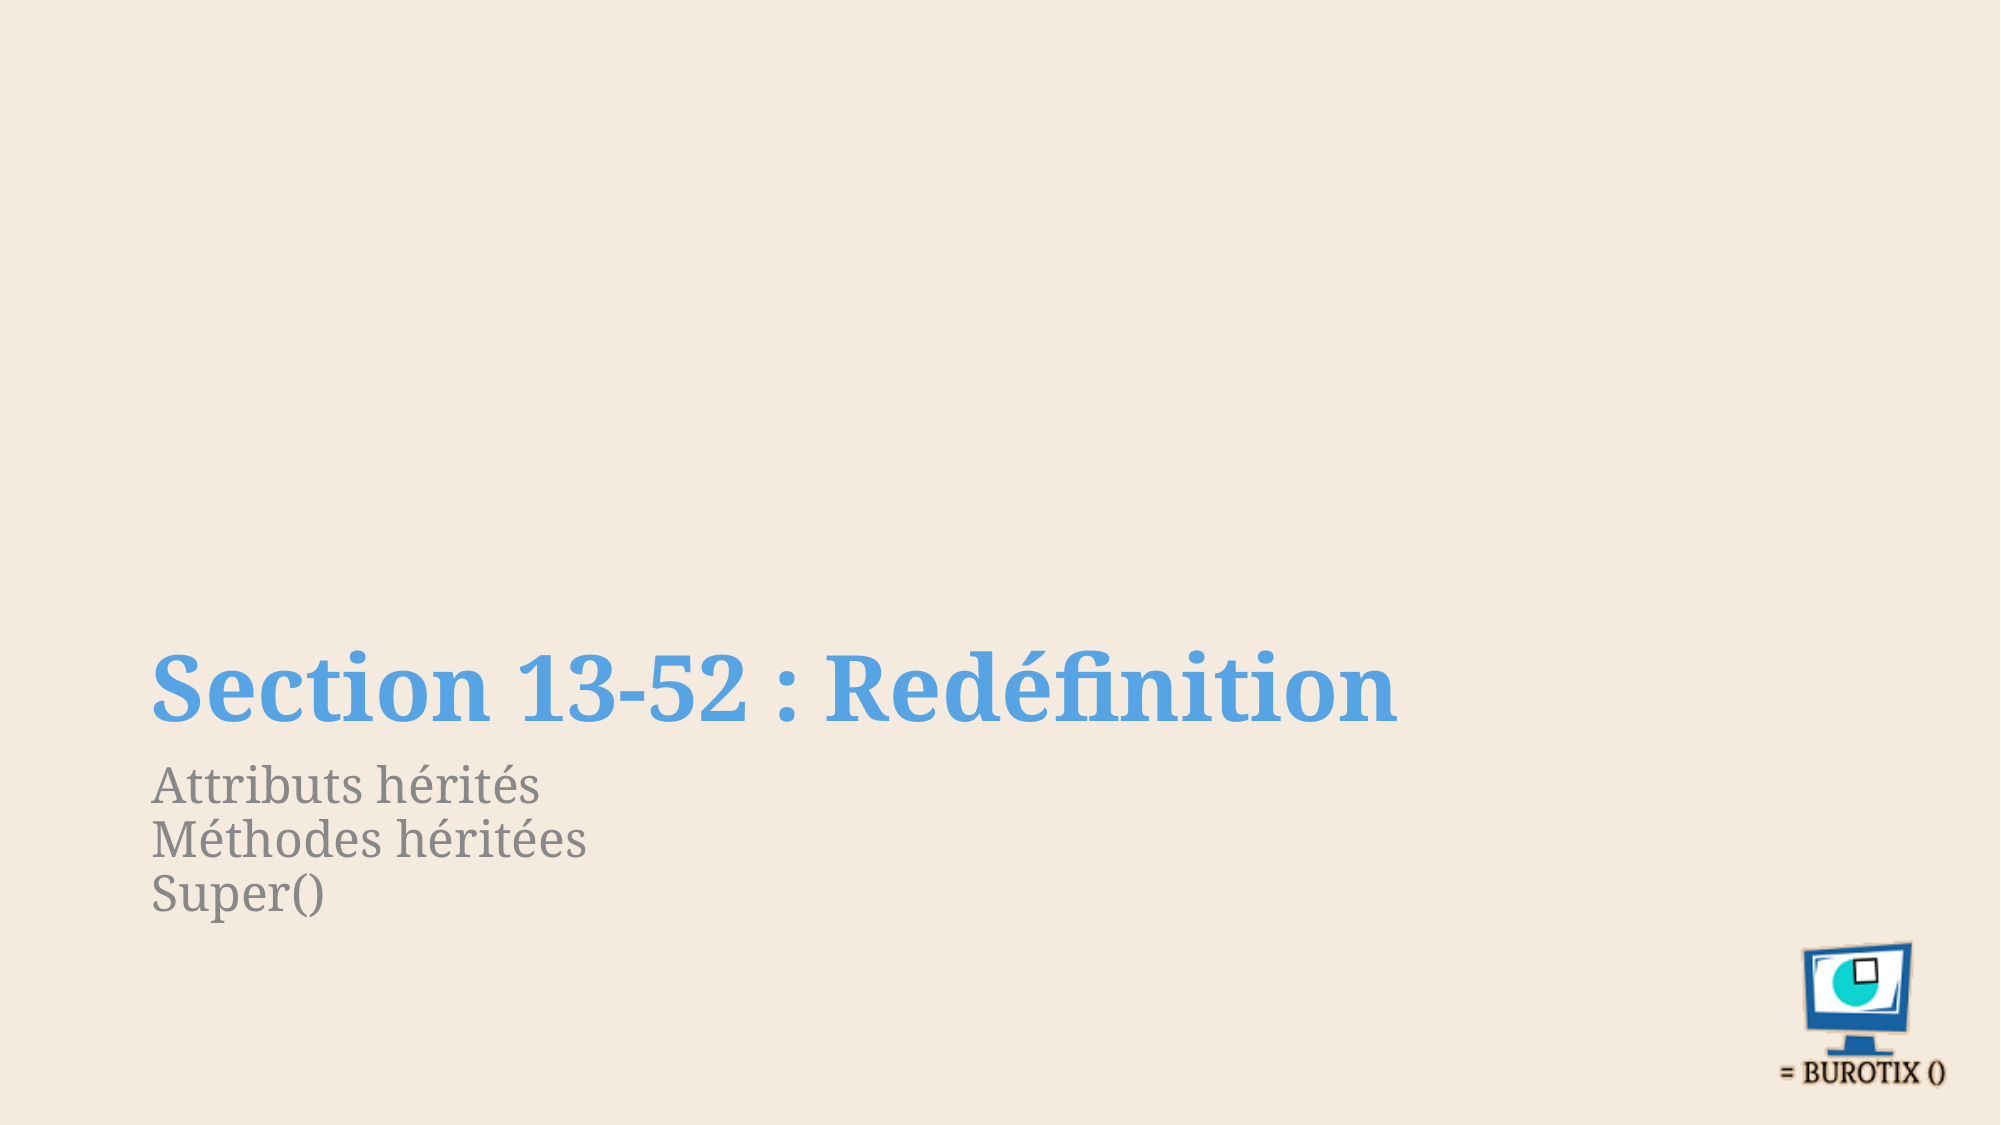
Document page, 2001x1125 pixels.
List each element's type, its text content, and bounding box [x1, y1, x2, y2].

list Attributs hérités Méthodes héritées Super() [136, 752, 1862, 999]
picture [1776, 938, 1949, 1089]
title Section 13-52 : Redéfinition [136, 280, 1862, 749]
